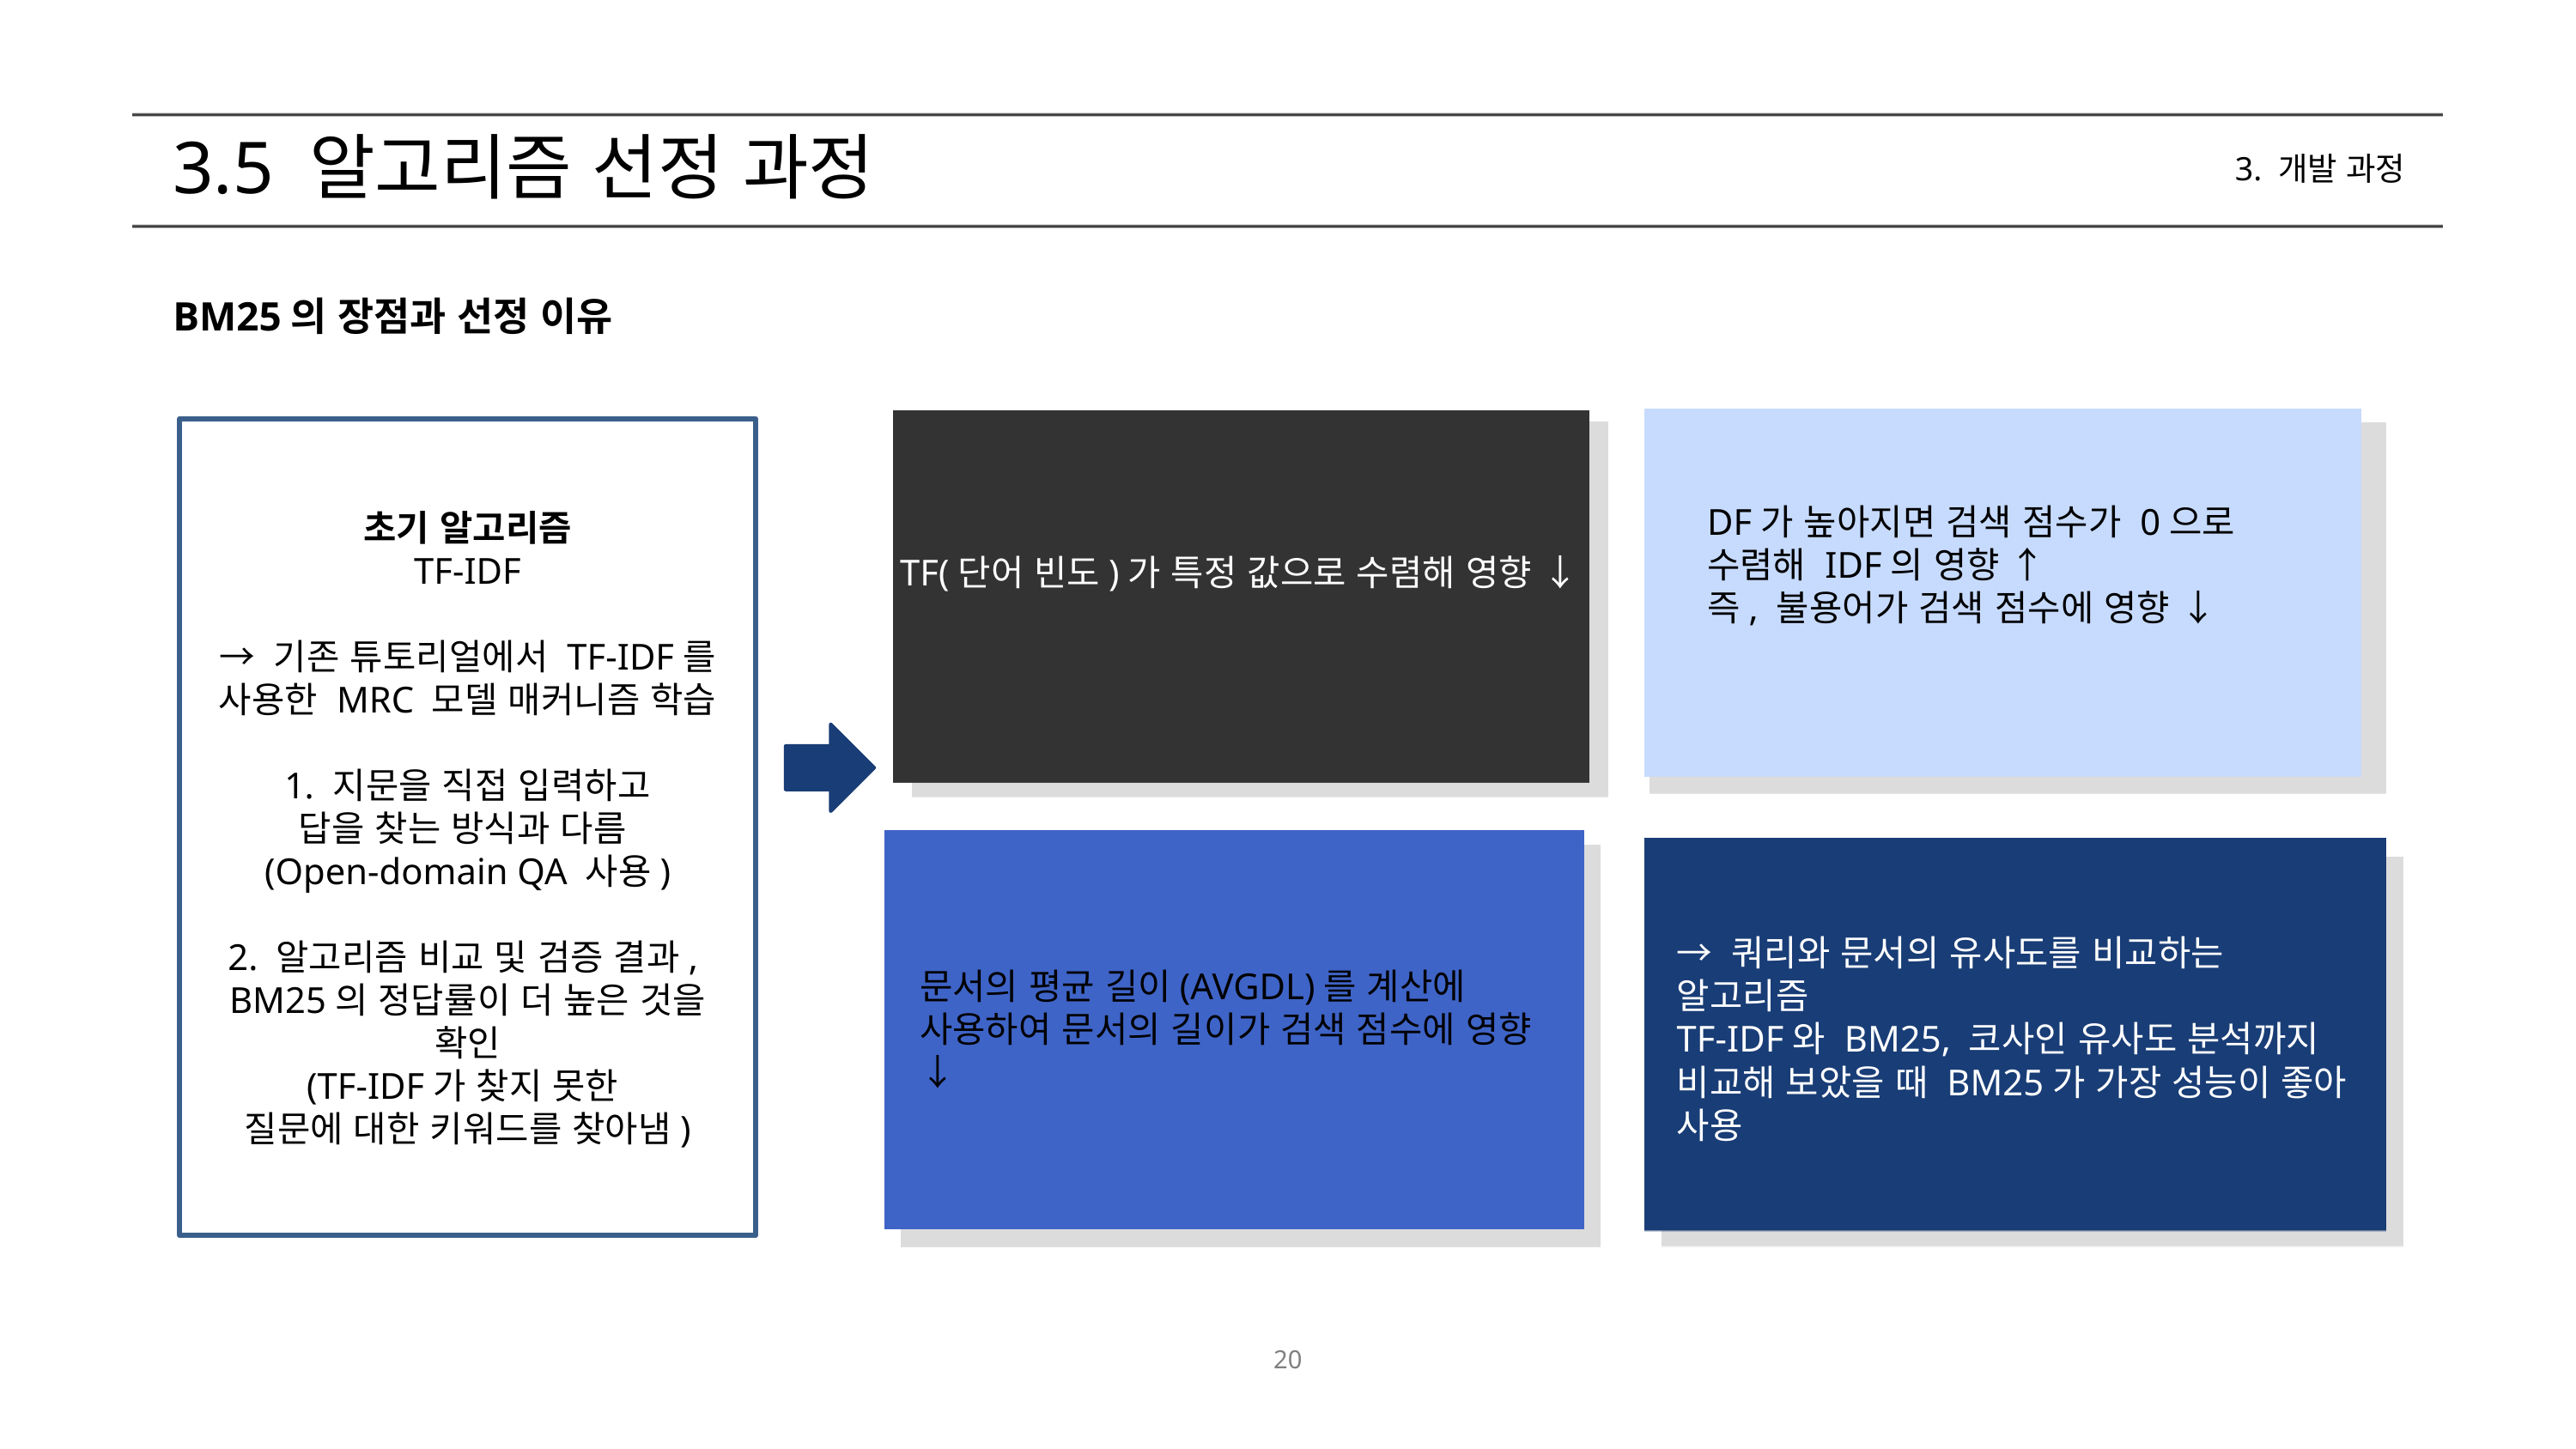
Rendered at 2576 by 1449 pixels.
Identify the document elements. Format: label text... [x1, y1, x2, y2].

text_box [783, 722, 877, 813]
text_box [1644, 409, 2386, 794]
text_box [1644, 838, 2403, 1247]
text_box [892, 410, 1609, 797]
text_box 초기 알고리즘 TF-IDF → 기존 튜토리얼에서 TF-IDF를 사용한 MRC 모델 매커니즘 학습 지문을 직접 입력하고 답을 찾는 방식과 다름 (Open-domain QA 사용) 2. 알고리즘 비교 및 검증 결과, BM25의 정답률이 더 높은 것을 확인 (TF-IDF가 찾지 못한 질문에 대한 키워드를 찾아냄) [178, 417, 757, 1237]
text_box 20 [1253, 1337, 1322, 1380]
text_box BM25의 장점과 선정 이유 [153, 282, 1210, 349]
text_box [132, 222, 2444, 232]
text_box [884, 830, 1601, 1247]
text_box 3.5 알고리즘 선정 과정 [153, 130, 1688, 218]
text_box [132, 111, 2444, 120]
text_box 3. 개발 과정 [2221, 142, 2419, 193]
